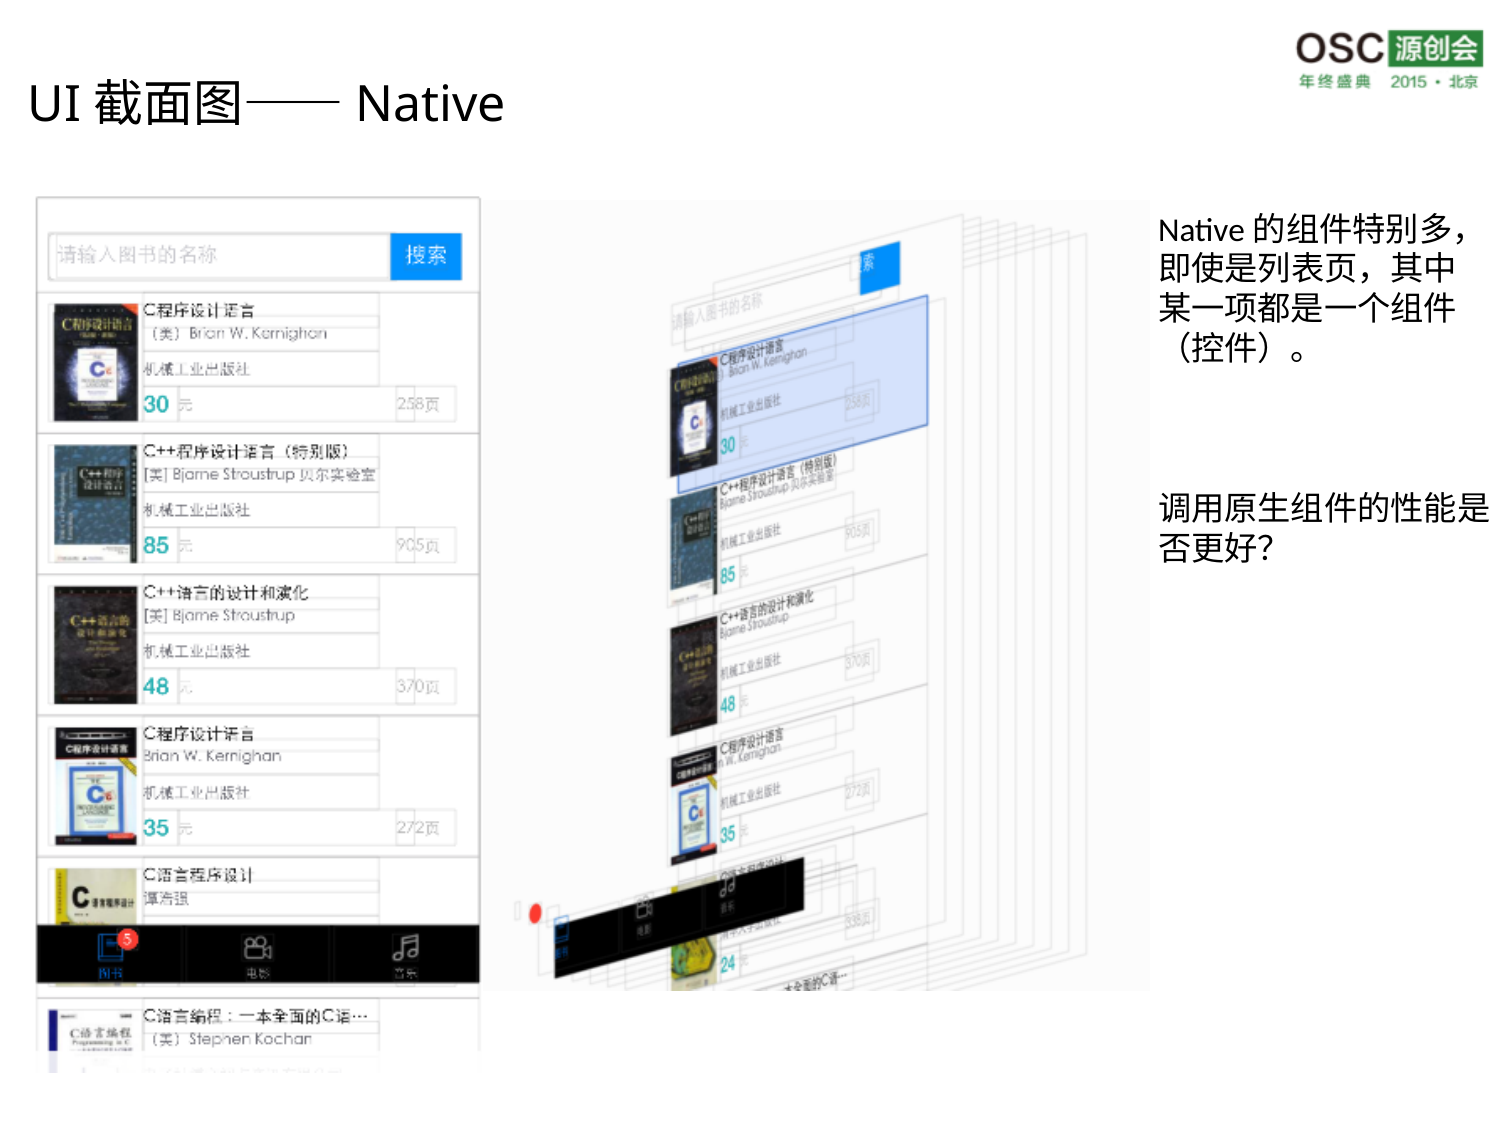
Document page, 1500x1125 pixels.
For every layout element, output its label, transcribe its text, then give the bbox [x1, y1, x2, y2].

title UI截面图——Native [0, 12, 959, 191]
text_box Native的组件特别多， 即使是列表页，其中 某一项都是一个组件 （控件）。 调用原生组件的性能是否更好？ [1152, 200, 1500, 575]
picture [1274, 7, 1500, 106]
picture [21, 190, 1150, 1073]
